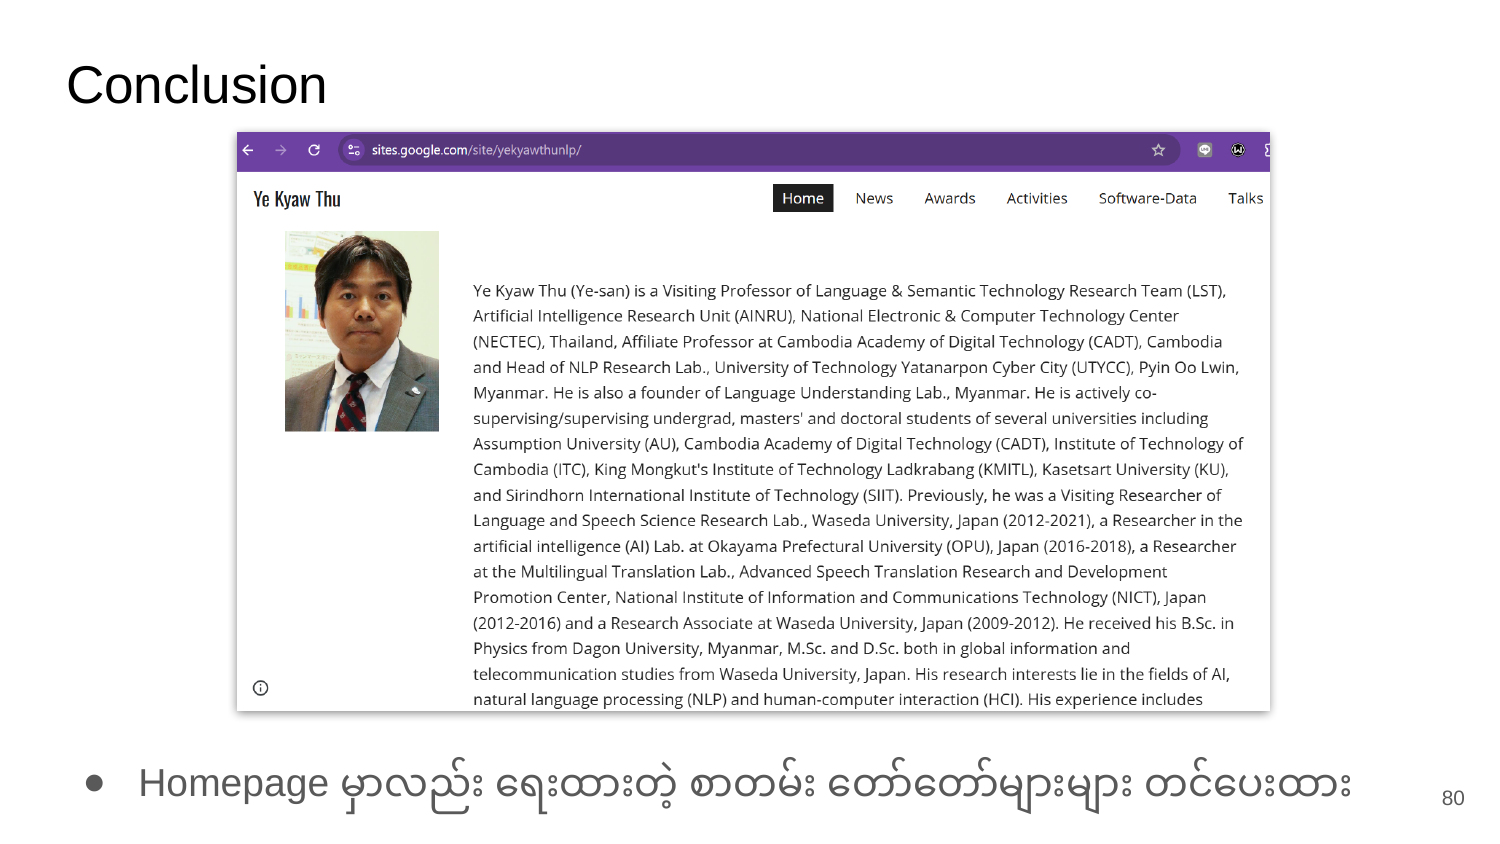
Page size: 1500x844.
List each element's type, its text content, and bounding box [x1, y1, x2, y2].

slide_number ‹#› [1449, 764, 1480, 830]
picture [237, 132, 1270, 711]
list Homepage မှာလည်း ရေးထားတဲ့ စာတမ်း တော်တော်များများ တင်ပေးထား [51, 735, 1449, 844]
title Conclusion [51, 35, 1449, 130]
